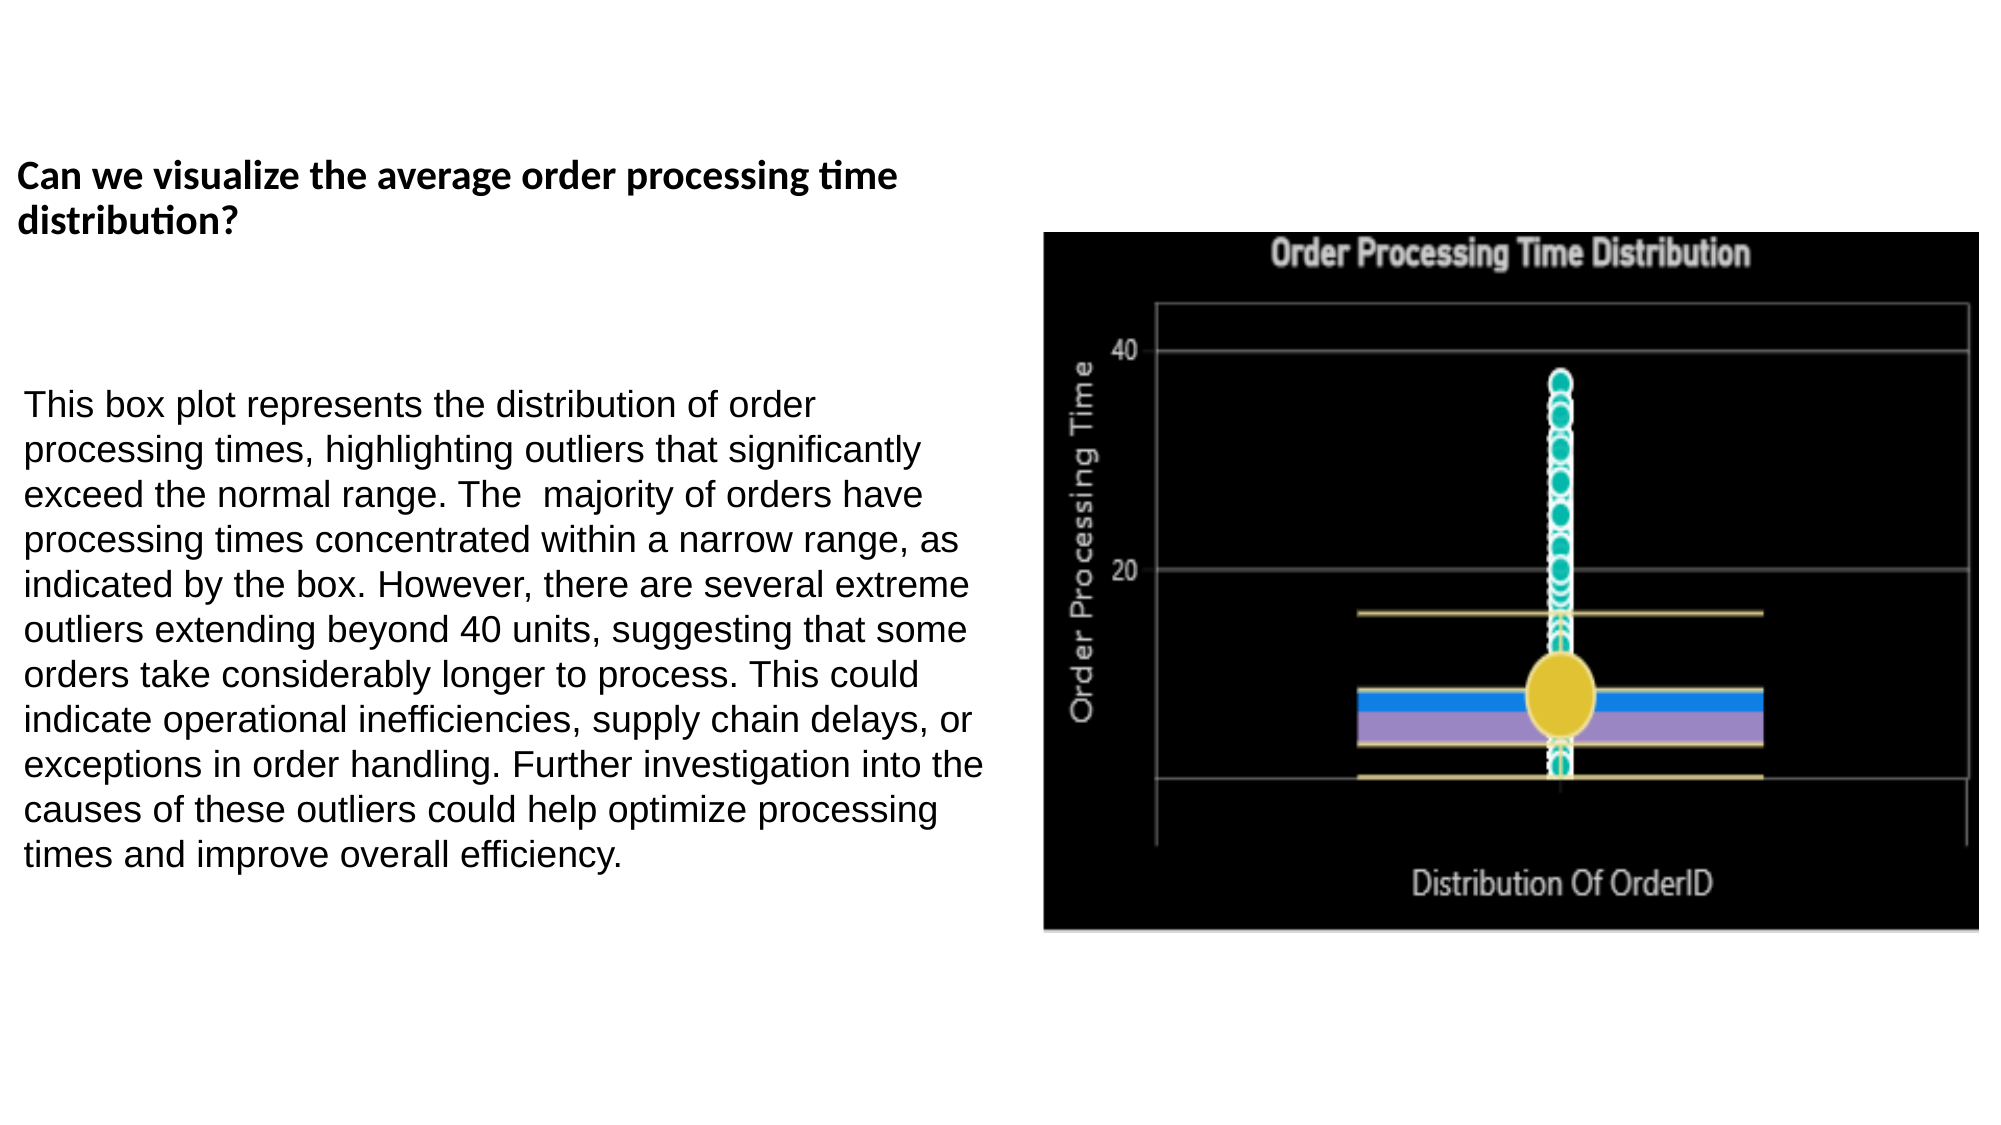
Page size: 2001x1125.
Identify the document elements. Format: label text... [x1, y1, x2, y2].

text_box This box plot represents the distribution of order processing times, highlighting outliers that significantly exceed the normal range. The majority of orders have processing times concentrated within a narrow range, as indicated by the box. However, there are several extreme outliers extending beyond 40 units, suggesting that some orders take considerably longer to process. This could indicate operational inefficiencies, supply chain delays, or exceptions in order handling. Further investigation into the causes of these outliers could help optimize processing times and improve overall efficiency. [8, 372, 1009, 883]
list Can we visualize the average order processing time distribution? [2, 146, 1003, 233]
picture [1040, 232, 1979, 933]
